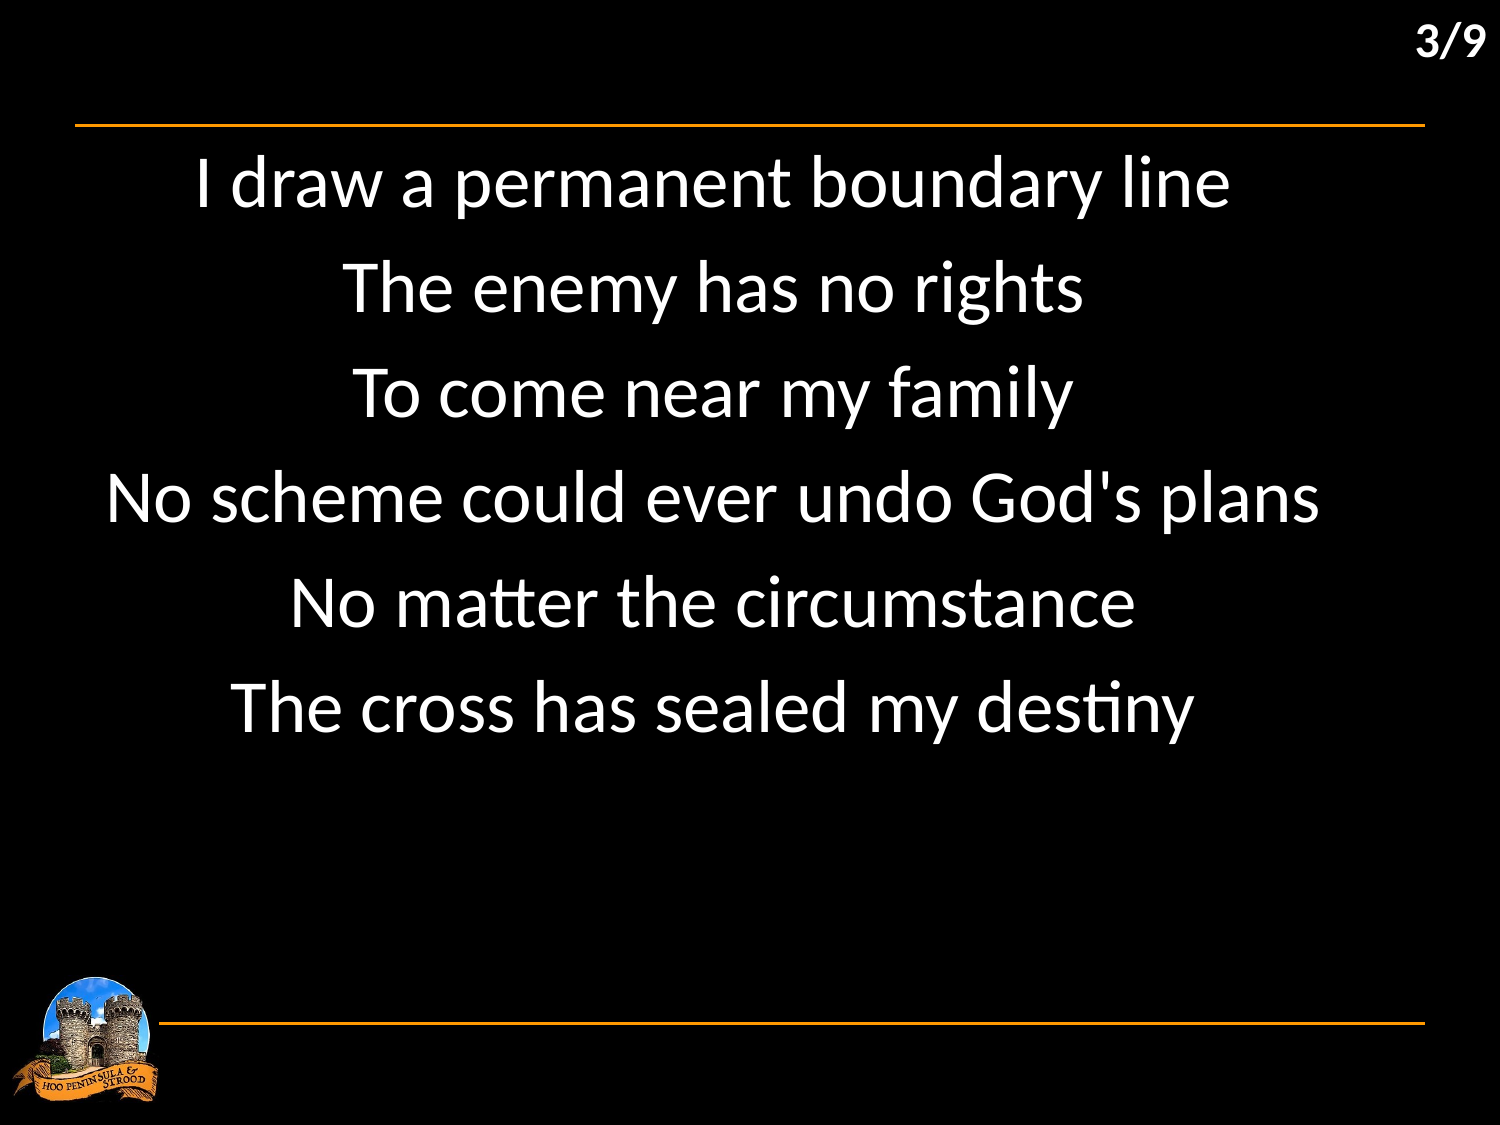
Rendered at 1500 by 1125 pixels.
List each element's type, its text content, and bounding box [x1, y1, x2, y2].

subtitle I draw a permanent boundary line The enemy has no rights To come near my family No scheme could ever undo God's plans No matter the circumstance The cross has sealed my destiny [4, 125, 1423, 1125]
text_box 3/9 [1399, 0, 1500, 75]
